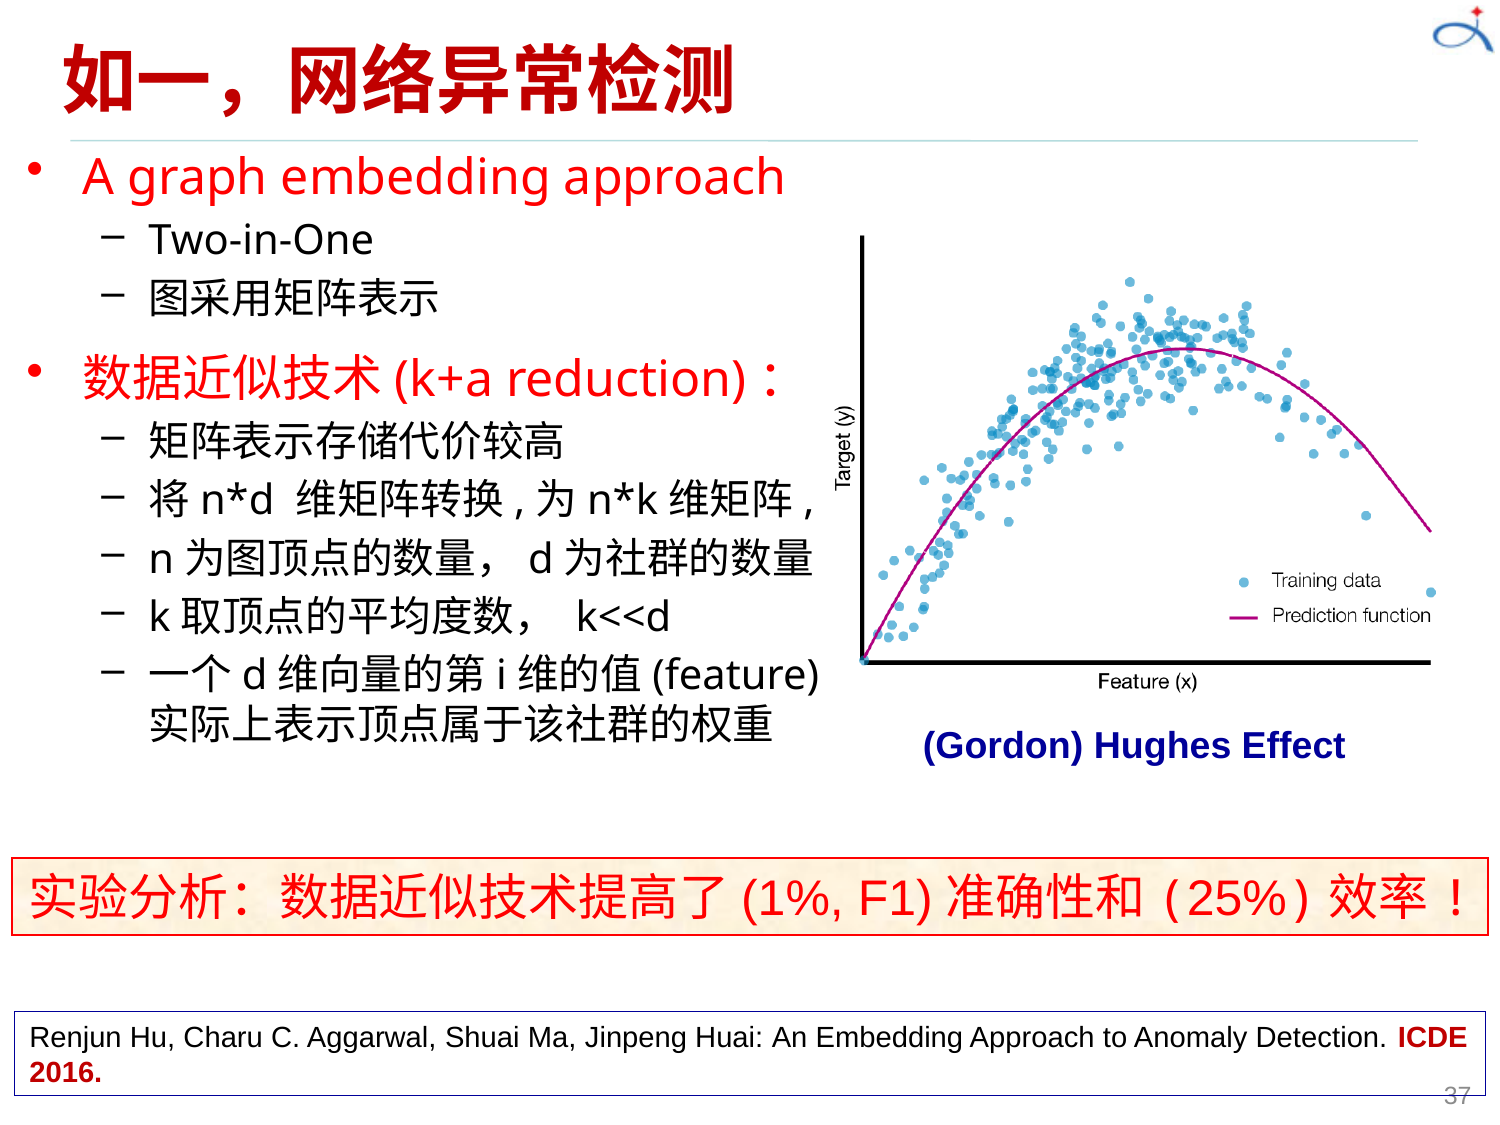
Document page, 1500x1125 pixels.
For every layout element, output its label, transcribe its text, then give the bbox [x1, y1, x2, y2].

text_box 实验分析：数据近似技术提高了(1%, F1)准确性和(25%)效率! [11, 857, 1489, 935]
slide_number 37 [1136, 1065, 1487, 1125]
picture [1432, 5, 1495, 55]
text_box (Gordon) Hughes Effect [868, 735, 1412, 774]
picture [800, 231, 1495, 728]
list A graph embedding approach Two-in-One 图采用矩阵表示 数据近似技术(k+a reduction)： 矩阵表示存储代价较高 将n*d 维矩阵转换,为n*k维矩阵, n为图顶点的数量，d为社群的数量 k取顶点的平均度数， k<<d 一个d维向量的第i维的值(feature)实际上表示顶点属于该社群的权重 [11, 136, 857, 752]
text_box Renjun Hu, Charu C. Aggarwal, Shuai Ma, Jinpeng Huai: An Embedding Approach to Anomaly Detection. ICDE 2016. [14, 1011, 1486, 1096]
title 如一，网络异常检测 [46, 11, 1419, 143]
